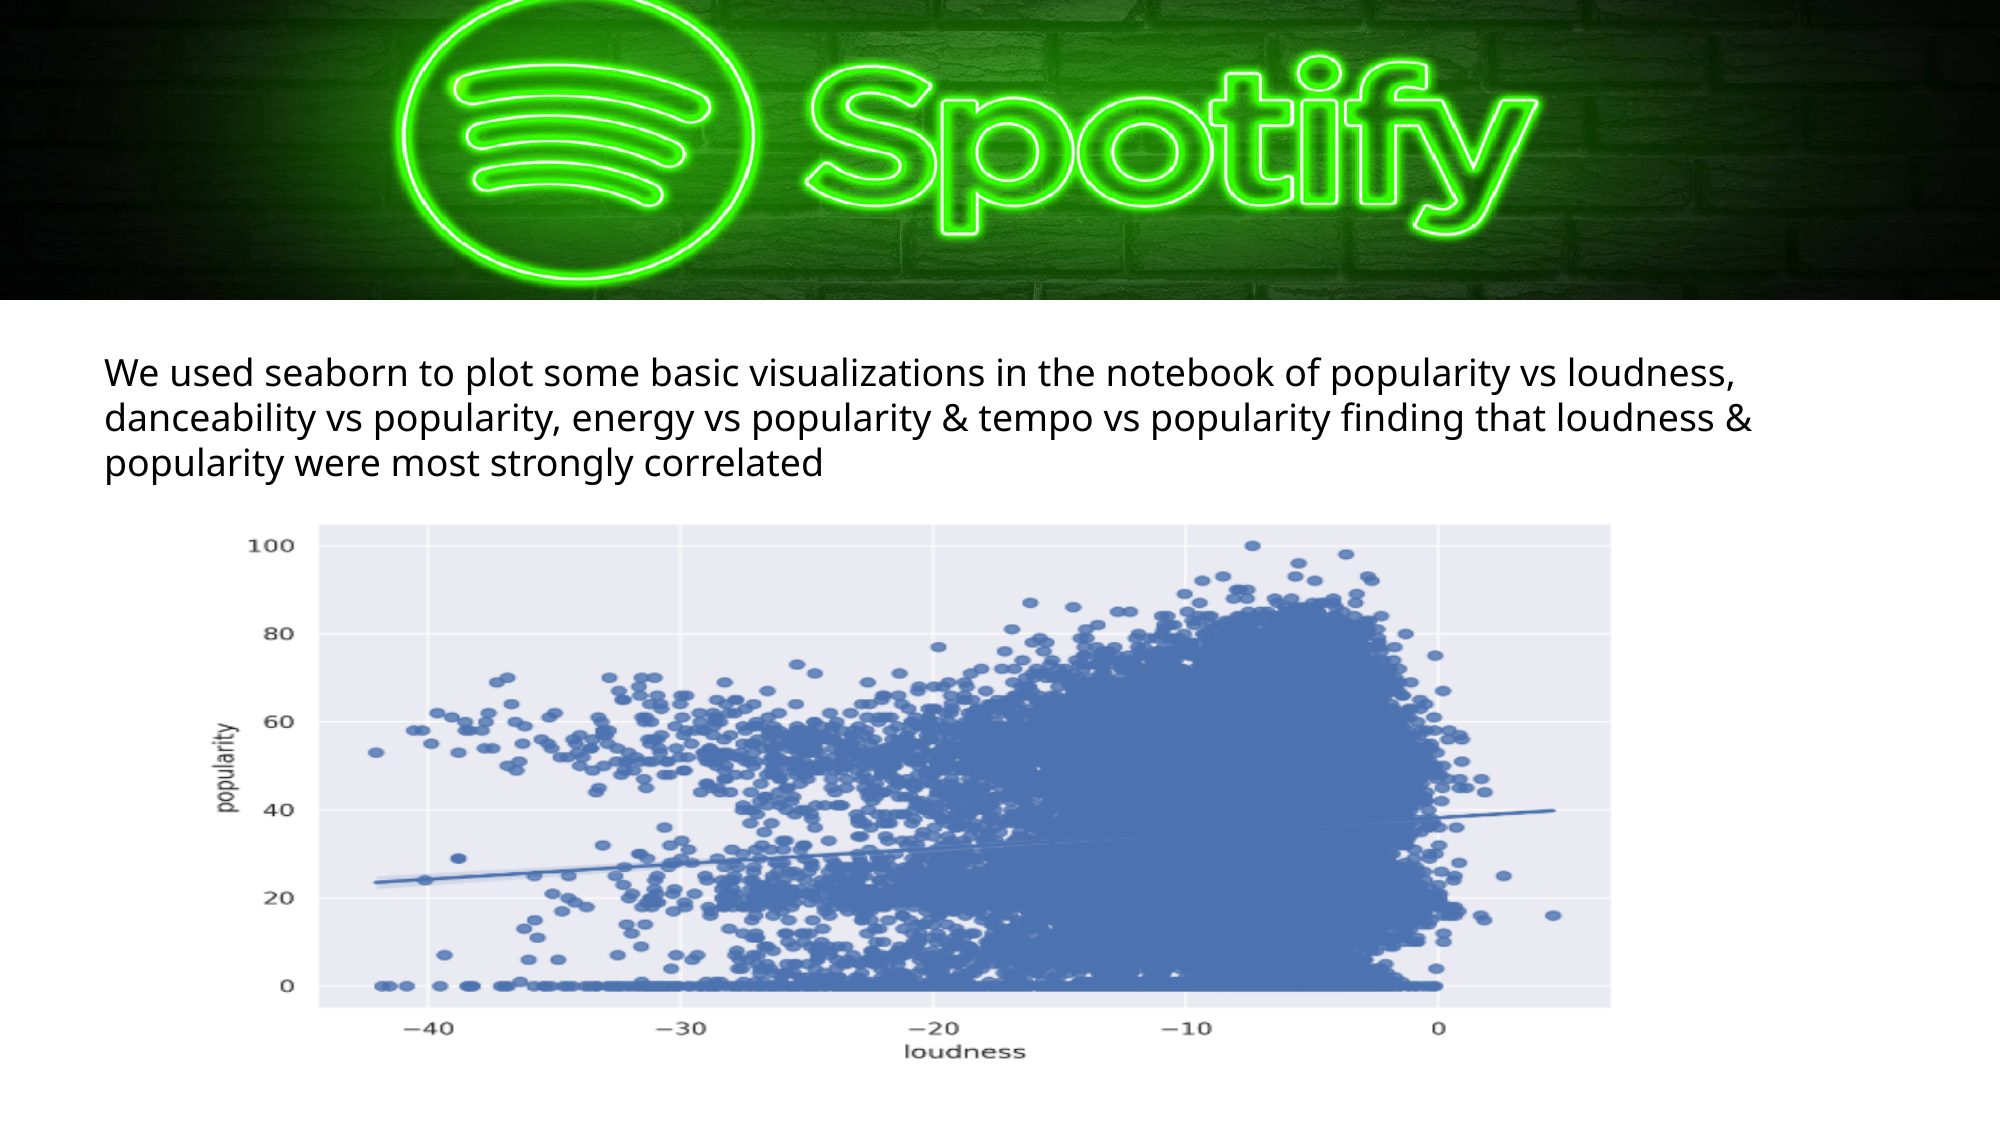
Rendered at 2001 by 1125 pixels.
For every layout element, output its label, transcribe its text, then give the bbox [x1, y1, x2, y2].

picture [0, 0, 2000, 300]
picture [137, 509, 1650, 1064]
text_box We used seaborn to plot some basic visualizations in the notebook of popularity vs loudness, danceability vs popularity, energy vs popularity & tempo vs popularity finding that loudness & popularity were most strongly correlated [89, 342, 1824, 492]
